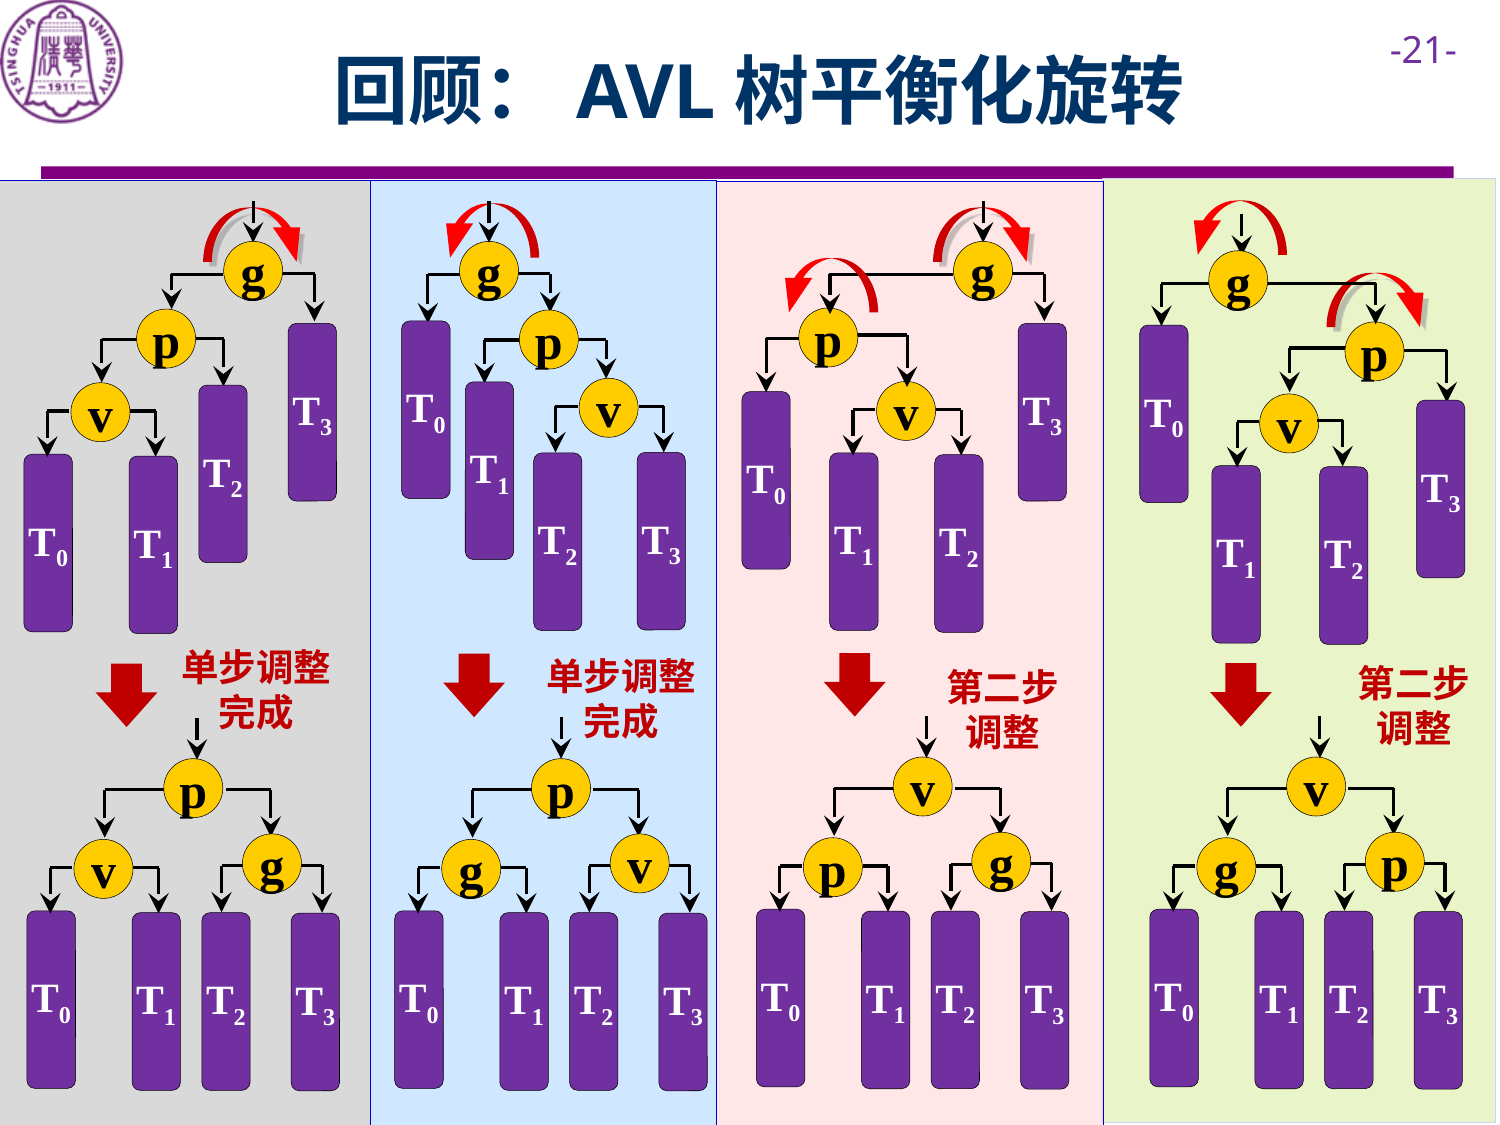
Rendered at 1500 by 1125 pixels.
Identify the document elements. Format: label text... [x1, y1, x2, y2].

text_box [1139, 200, 1466, 645]
text_box [823, 653, 886, 714]
text_box 第二步 调整 [1338, 653, 1490, 758]
title 回顾：AVL树平衡化旋转 [135, 13, 1383, 165]
text_box T0 [394, 910, 444, 1089]
text_box [1101, 177, 1496, 1123]
text_box [716, 181, 1104, 1125]
text_box T1 [499, 912, 549, 1091]
text_box [370, 180, 716, 1125]
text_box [1149, 715, 1463, 1090]
text_box 单步调整完成 [160, 636, 352, 741]
text_box T2 [569, 912, 618, 1091]
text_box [401, 200, 686, 631]
text_box g [441, 839, 501, 899]
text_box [755, 715, 1070, 1090]
text_box [443, 653, 505, 718]
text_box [417, 867, 441, 914]
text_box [500, 867, 527, 914]
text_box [471, 789, 534, 838]
text_box [1210, 663, 1272, 714]
text_box [95, 663, 158, 716]
text_box [0, 180, 370, 1125]
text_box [654, 864, 691, 913]
text_box v [610, 834, 670, 893]
text_box 单步调整完成 [525, 645, 718, 750]
text_box T3 [658, 913, 708, 1091]
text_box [593, 789, 640, 837]
text_box 第二步 调整 [927, 656, 1078, 762]
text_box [589, 865, 612, 913]
text_box p [531, 758, 591, 818]
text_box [741, 200, 1067, 633]
picture [0, 0, 124, 124]
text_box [26, 717, 340, 1092]
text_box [23, 200, 337, 634]
